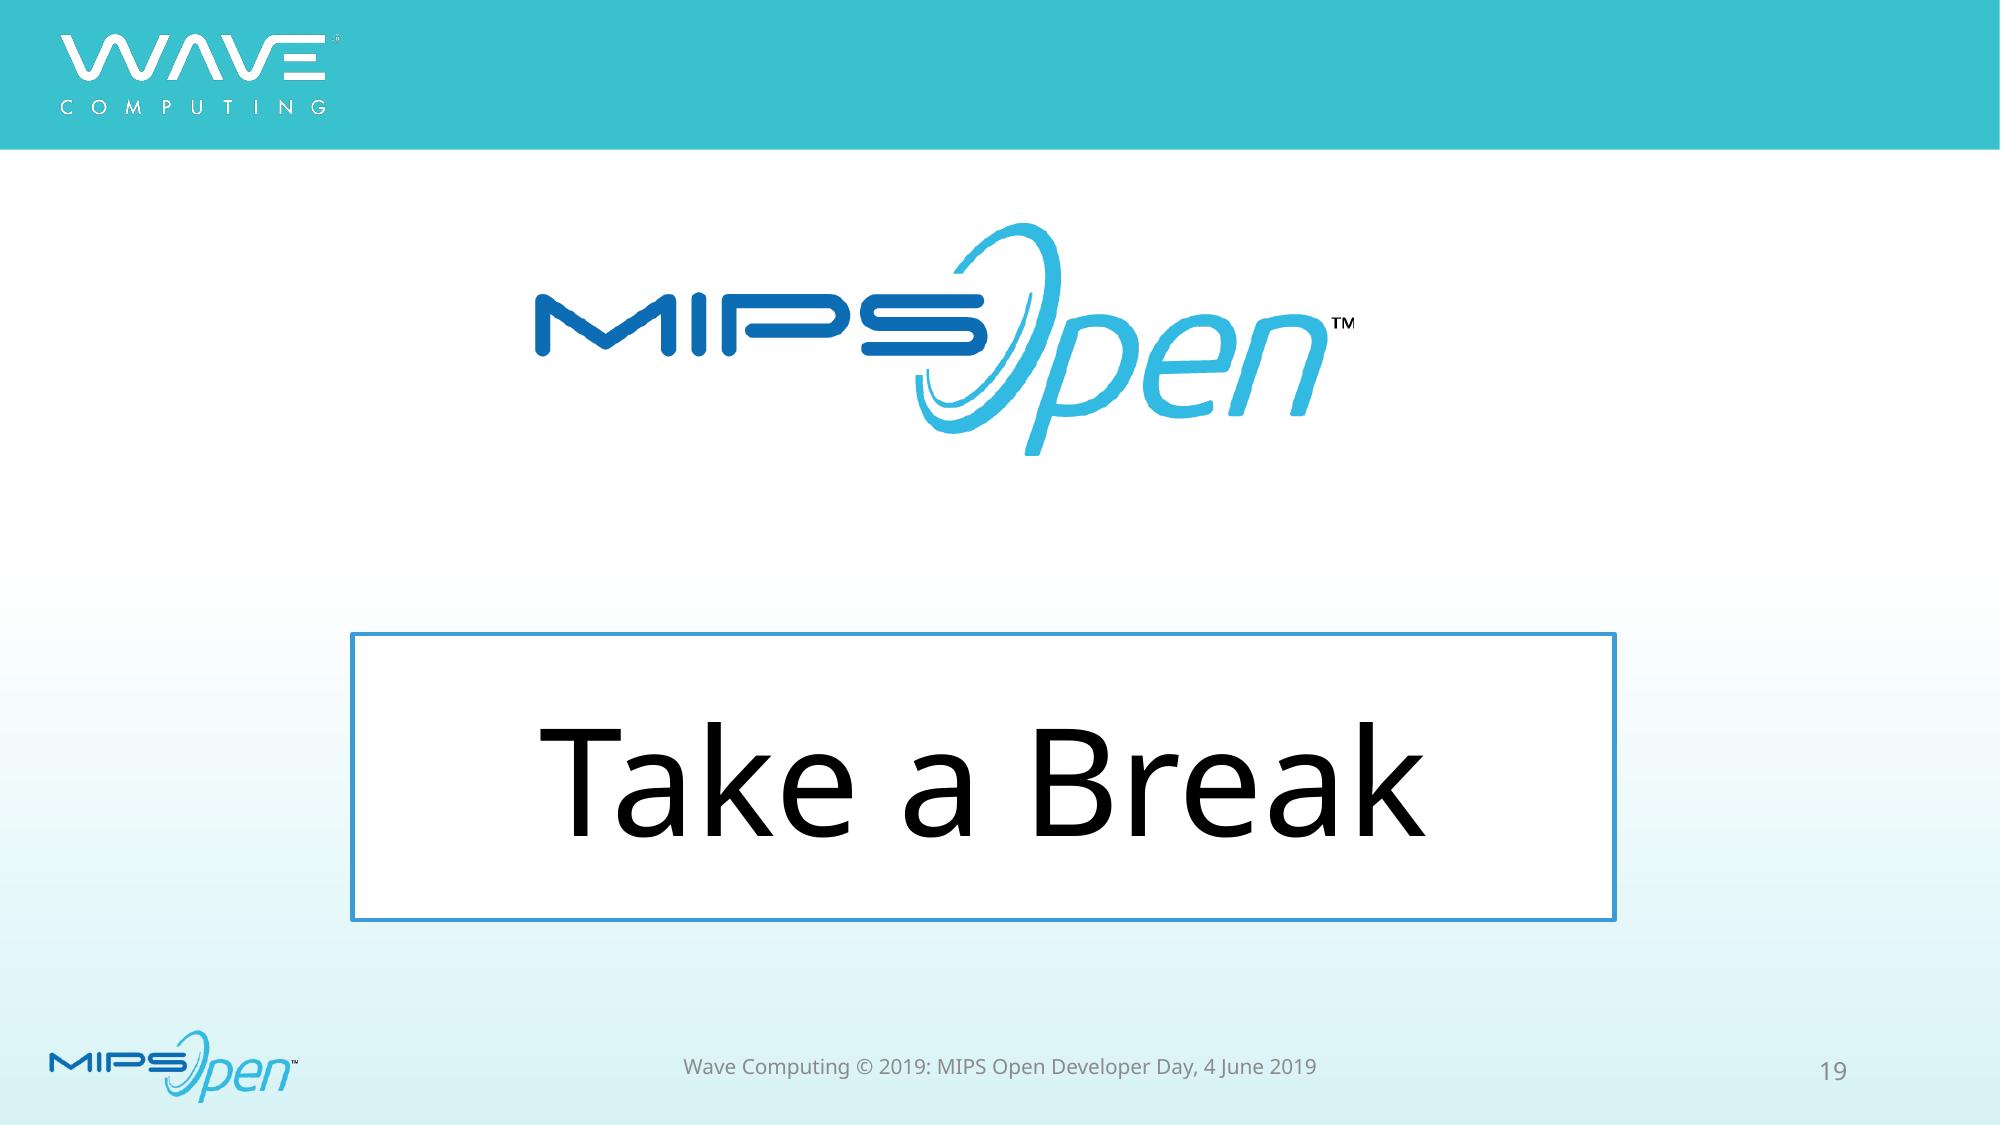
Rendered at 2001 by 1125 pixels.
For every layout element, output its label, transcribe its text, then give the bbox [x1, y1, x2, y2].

picture [60, 34, 342, 115]
picture [49, 1030, 298, 1103]
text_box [352, 222, 1615, 921]
text_box [489, 0, 1940, 150]
text_box 19 [1412, 1042, 1863, 1103]
